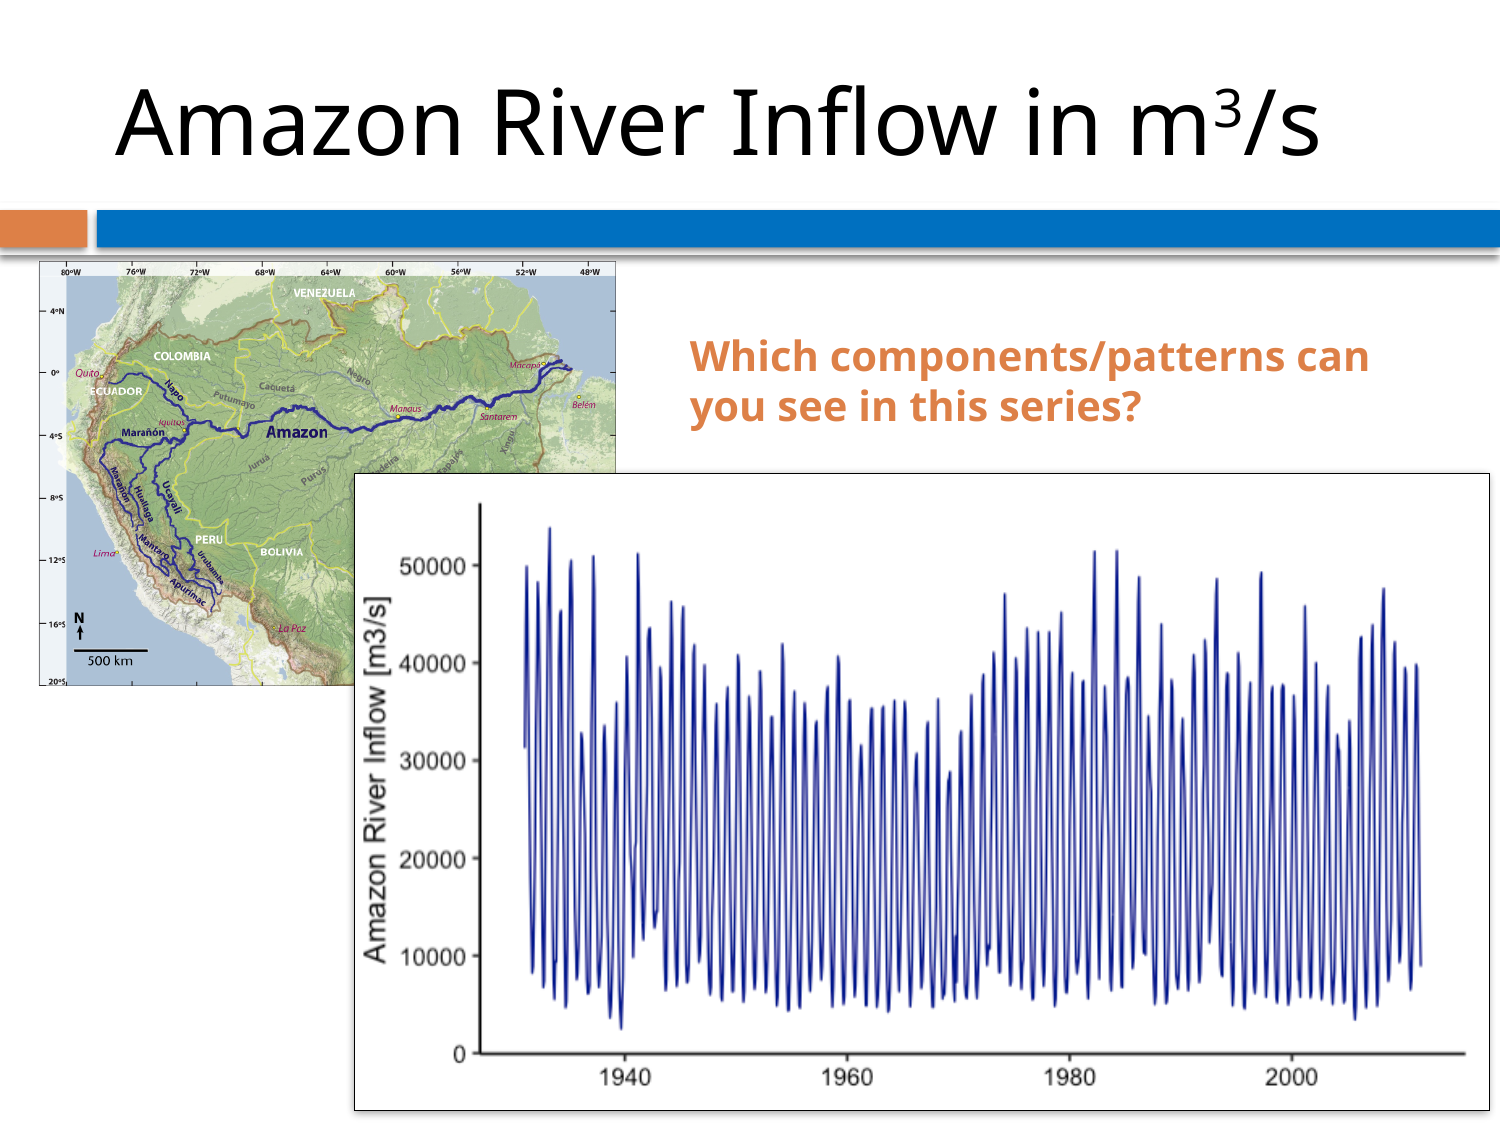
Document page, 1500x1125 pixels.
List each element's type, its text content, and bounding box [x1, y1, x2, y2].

text_box Which components/patterns can you see in this series? [674, 322, 1462, 437]
picture [38, 261, 1490, 1111]
title Amazon River Inflow in m3/s [100, 37, 1438, 200]
